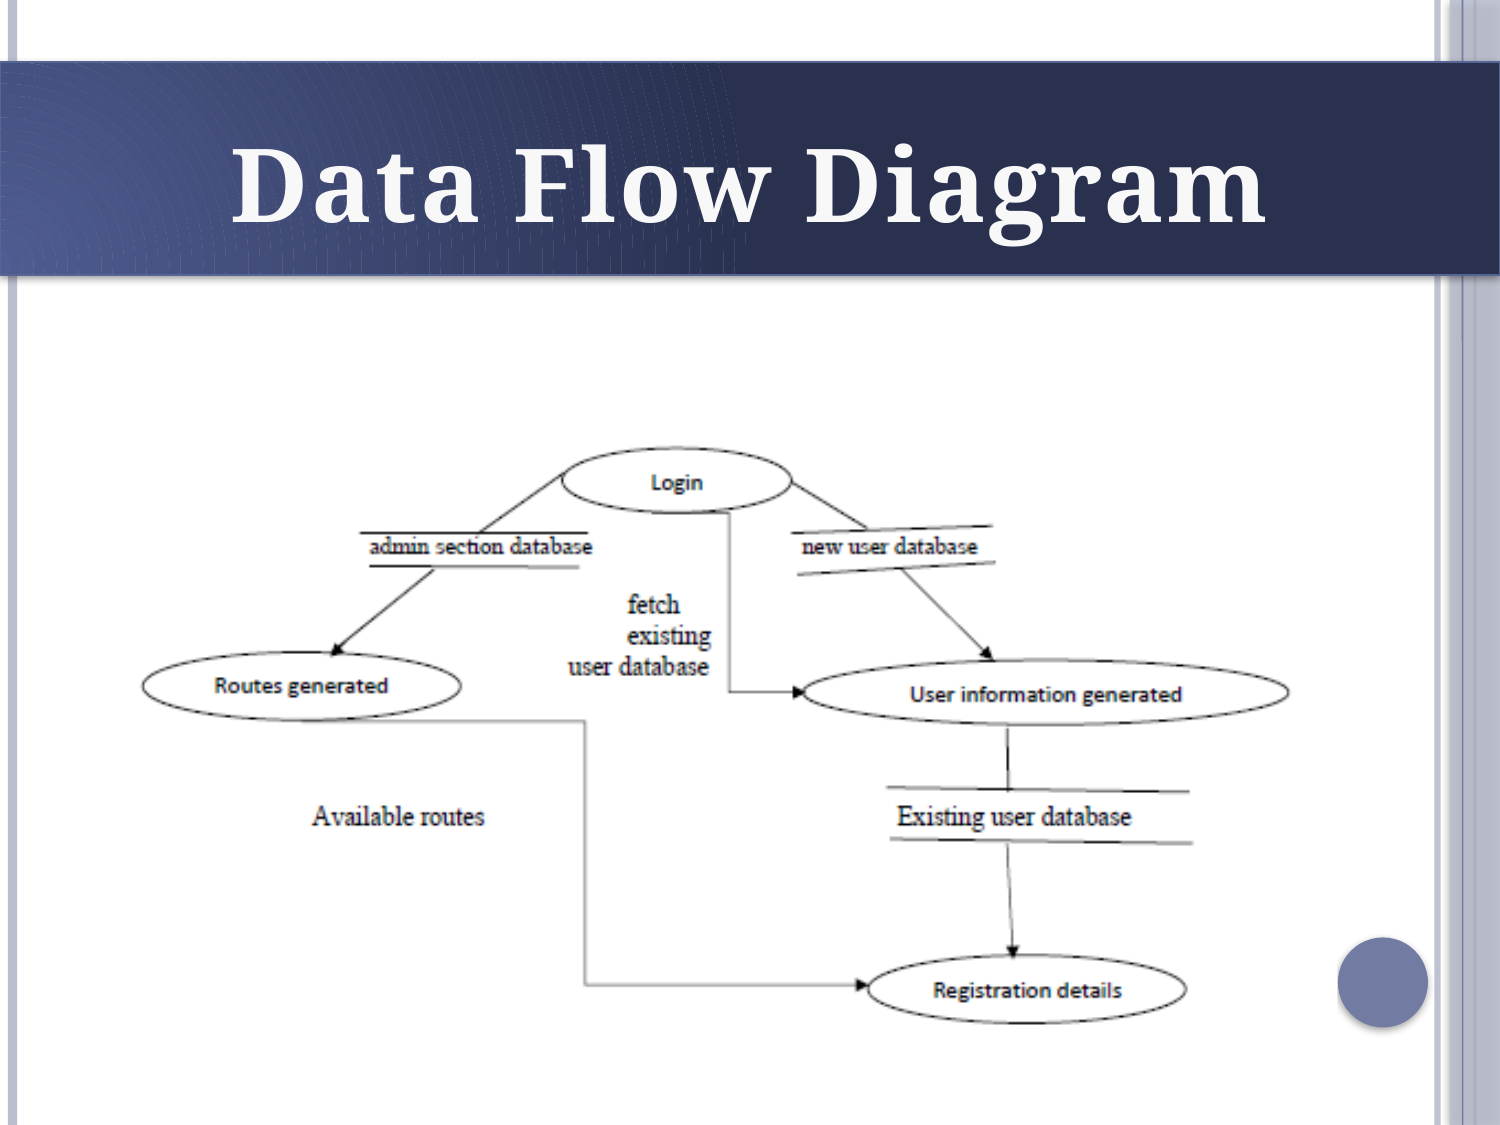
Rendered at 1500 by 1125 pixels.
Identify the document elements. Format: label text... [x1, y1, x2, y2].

title Data Flow Diagram [137, 62, 1363, 250]
text_box [0, 61, 1500, 276]
picture [36, 336, 1338, 1088]
